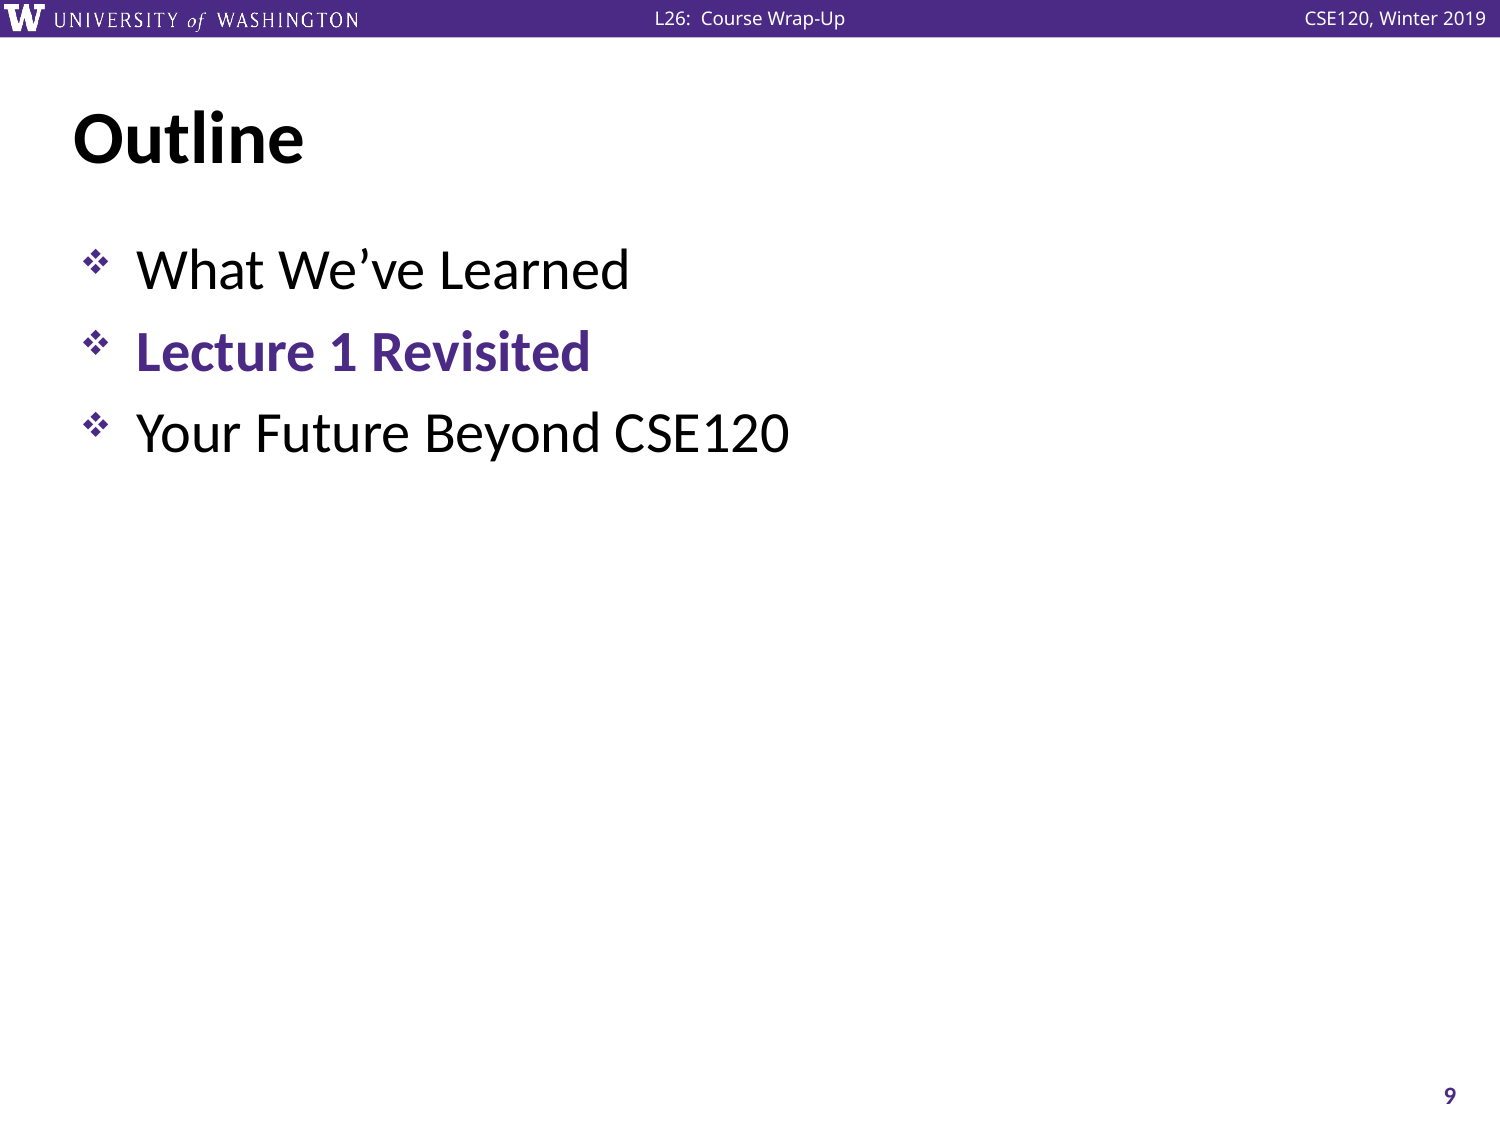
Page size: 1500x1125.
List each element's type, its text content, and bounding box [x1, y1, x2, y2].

title Outline [58, 71, 1438, 197]
list What We’ve Learned Lecture 1 Revisited Your Future Beyond CSE120 [64, 223, 1438, 1040]
picture [4, 4, 358, 32]
slide_number 9 [1400, 1065, 1500, 1125]
